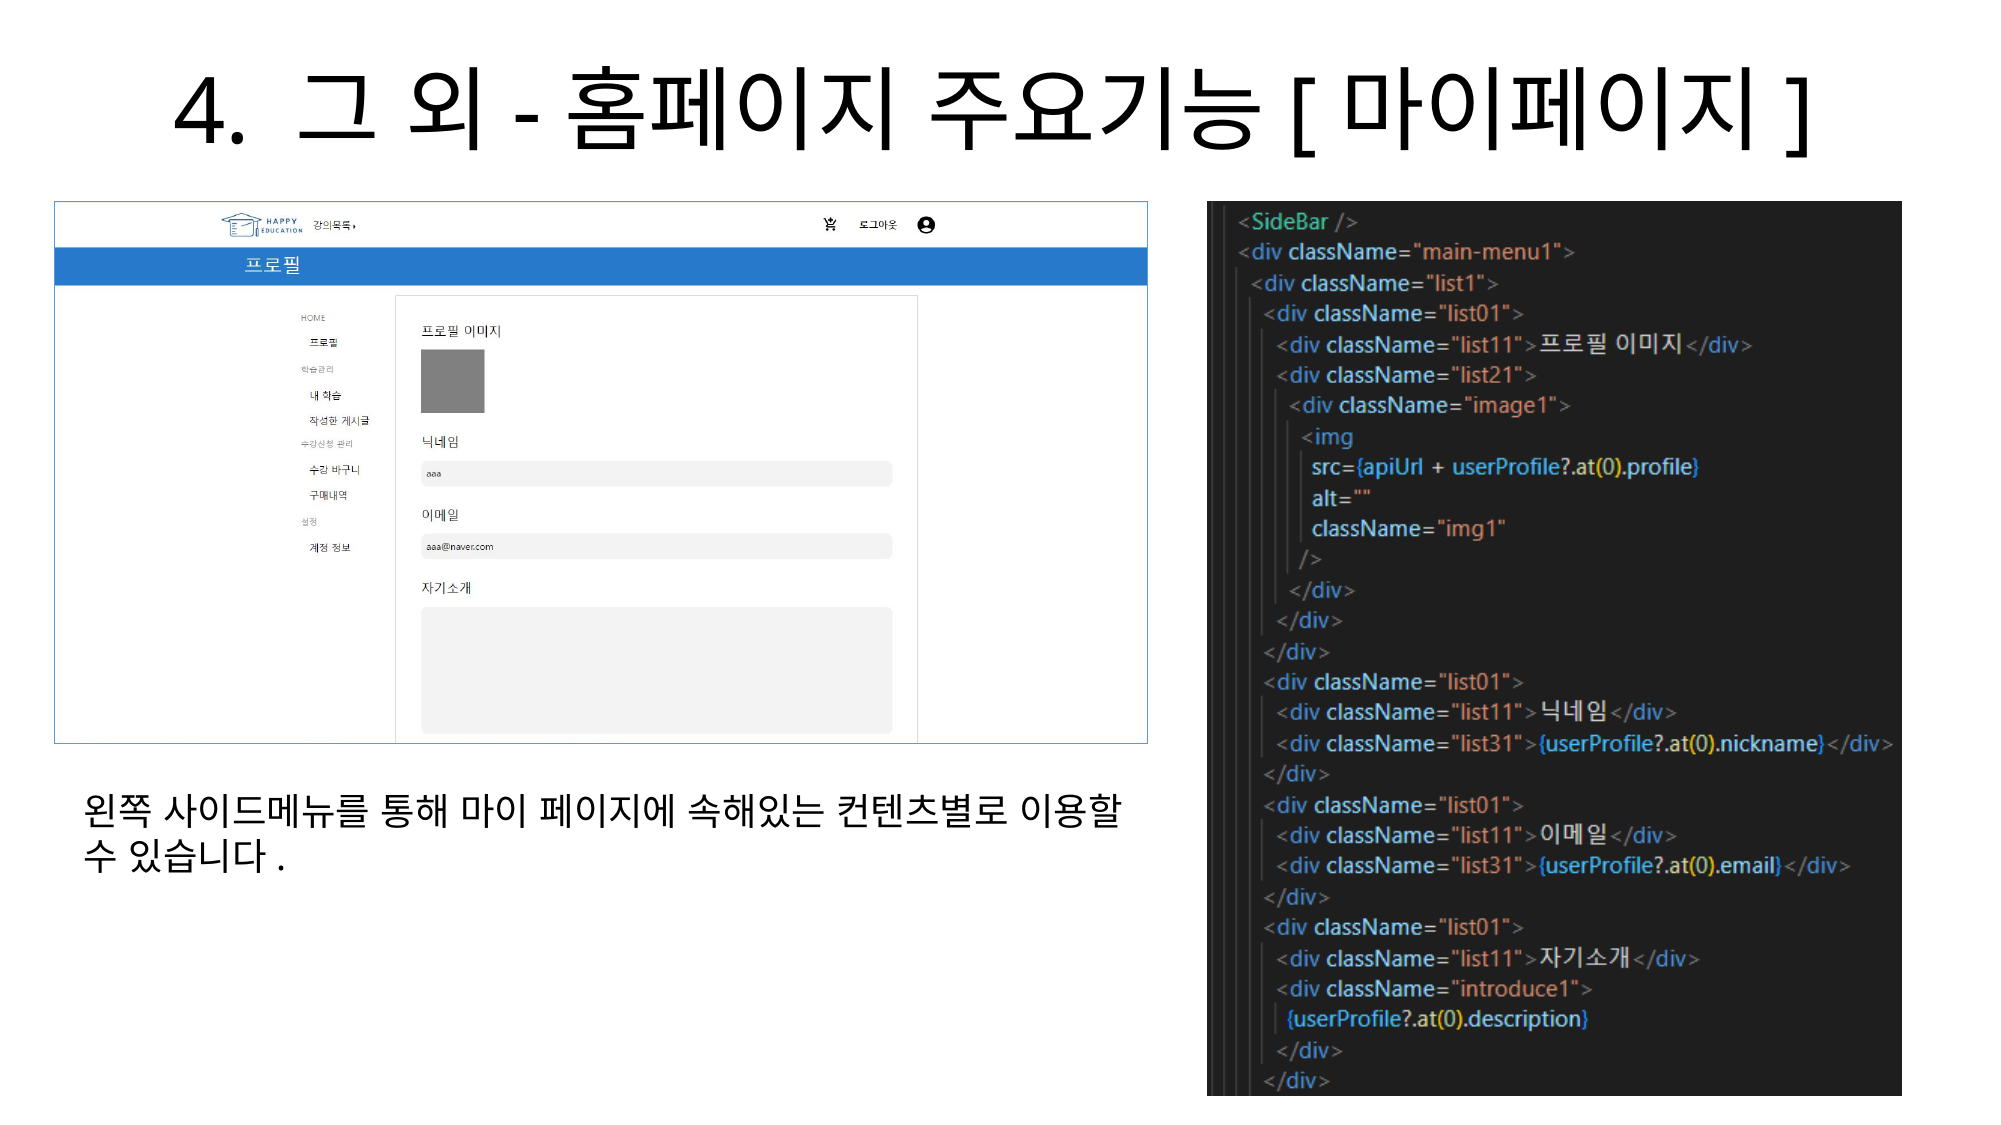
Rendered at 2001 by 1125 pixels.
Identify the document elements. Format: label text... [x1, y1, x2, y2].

title 4. 그 외-홈페이지 주요기능[마이페이지] [158, 44, 1902, 184]
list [54, 201, 1149, 744]
picture [1207, 201, 1902, 1096]
text_box 왼쪽 사이드메뉴를 통해 마이 페이지에 속해있는 컨텐츠별로 이용할 수 있습니다. [69, 780, 1149, 886]
